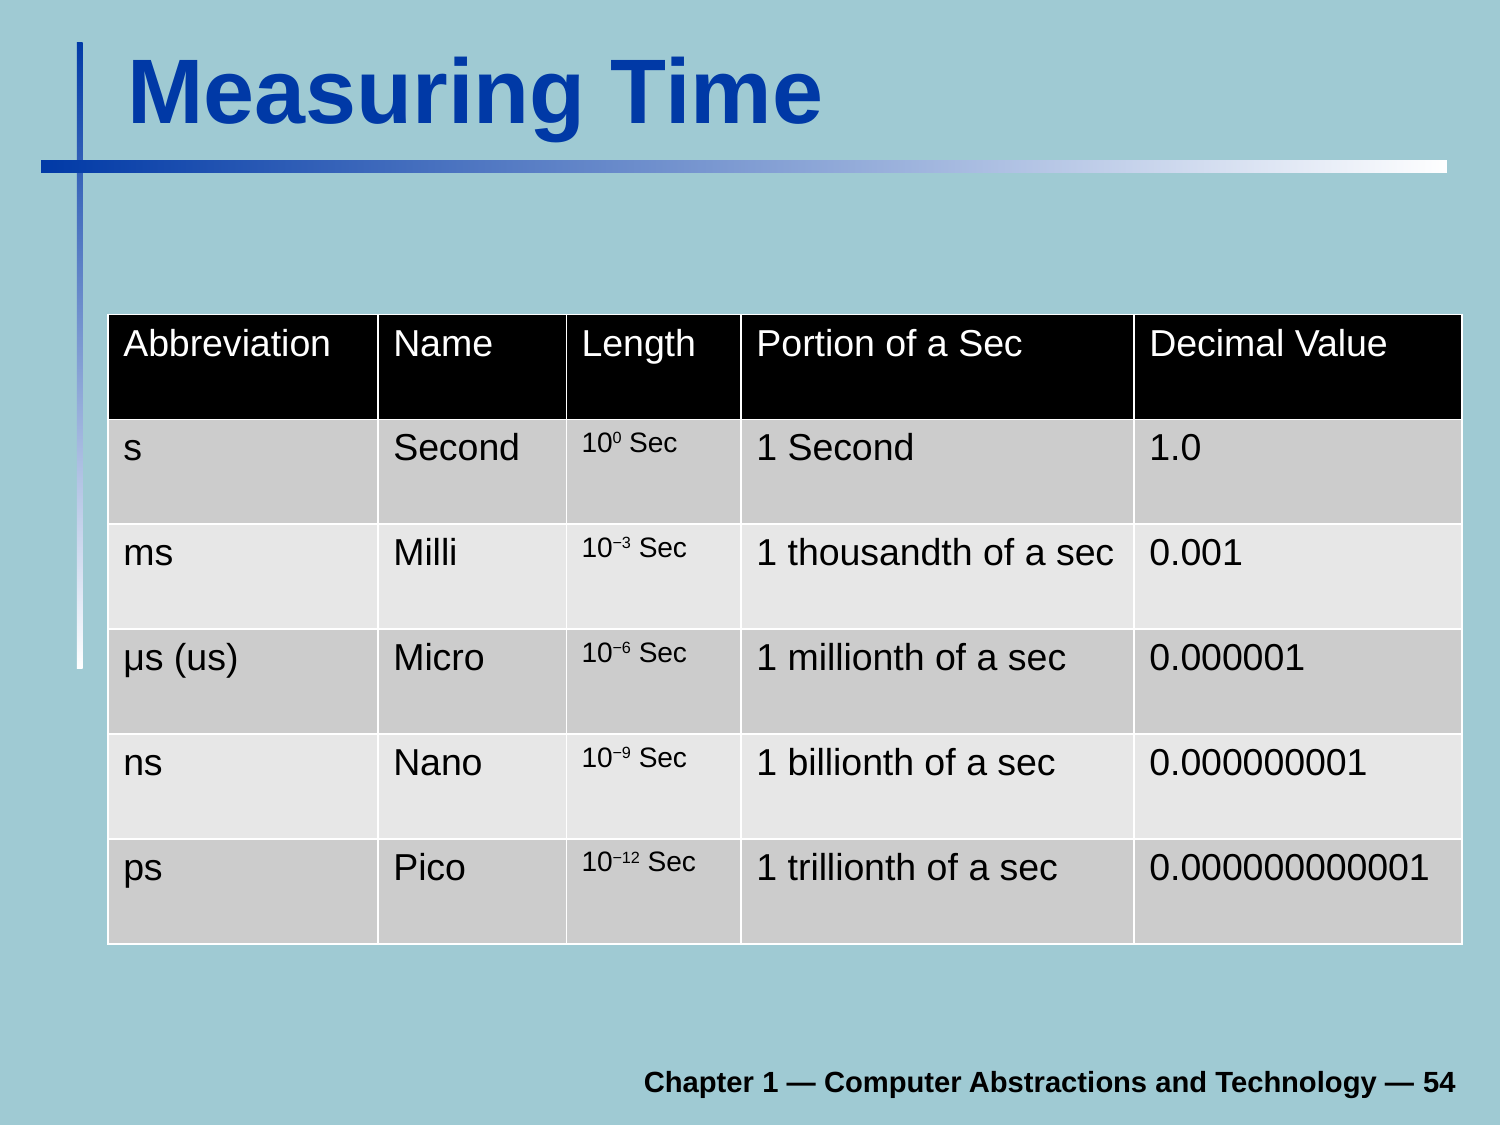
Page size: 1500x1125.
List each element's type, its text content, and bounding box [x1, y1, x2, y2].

table_cell 1 trillionth of a sec [742, 840, 1133, 943]
table_cell 10−9 Sec [567, 735, 740, 838]
table_cell Nano [379, 735, 566, 838]
table_cell Pico [379, 840, 566, 943]
table_cell 10−6 Sec [567, 630, 740, 733]
table_cell 0.000001 [1135, 630, 1461, 733]
title Measuring Time [112, 23, 1468, 149]
footer Chapter 1 — Computer Abstractions and Technology — 54 [277, 1046, 1471, 1106]
table_header Name [379, 315, 566, 419]
table_cell 1 Second [742, 420, 1133, 523]
table_cell 0.001 [1135, 525, 1461, 628]
table_cell 100 Sec [567, 420, 740, 523]
table_cell Milli [379, 525, 566, 628]
table_cell ns [109, 735, 377, 838]
table_cell 1 millionth of a sec [742, 630, 1133, 733]
table_cell Second [379, 420, 566, 523]
table_cell Micro [379, 630, 566, 733]
table_cell 10−12 Sec [567, 840, 740, 943]
table_header Abbreviation [109, 315, 377, 419]
table_cell 0.000000000001 [1135, 840, 1461, 943]
table_cell 10−3 Sec [567, 525, 740, 628]
table_cell 1 billionth of a sec [742, 735, 1133, 838]
table_cell 1.0 [1135, 420, 1461, 523]
table_cell ps [109, 840, 377, 943]
table_cell μs (us) [109, 630, 377, 733]
table_header Length [567, 315, 740, 419]
table_cell s [109, 420, 377, 523]
table_header Portion of a Sec [742, 315, 1133, 419]
table_cell 0.000000001 [1135, 735, 1461, 838]
table_header Decimal Value [1135, 315, 1461, 419]
table_cell ms [109, 525, 377, 628]
table_cell 1 thousandth of a sec [742, 525, 1133, 628]
